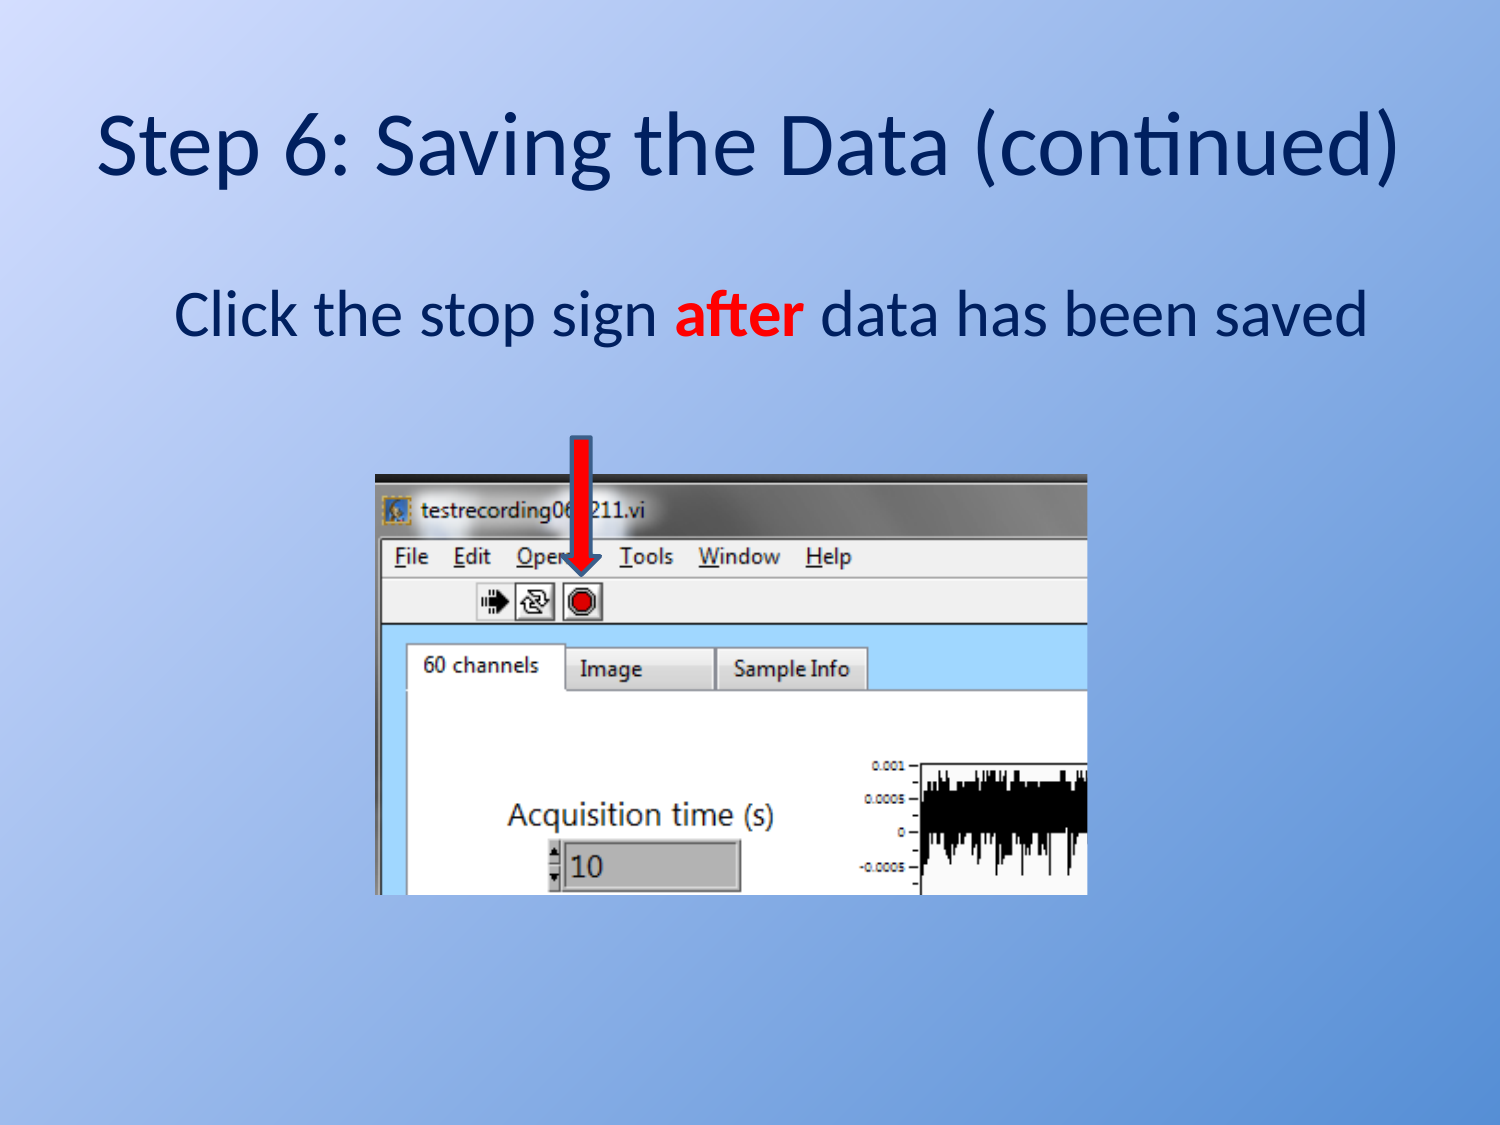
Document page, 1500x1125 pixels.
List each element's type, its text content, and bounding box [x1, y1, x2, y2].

text_box [569, 435, 593, 473]
title Step 6: Saving the Data (continued) [75, 45, 1425, 233]
list Click the stop sign after data has been saved [75, 262, 1425, 1005]
picture [374, 474, 1088, 895]
